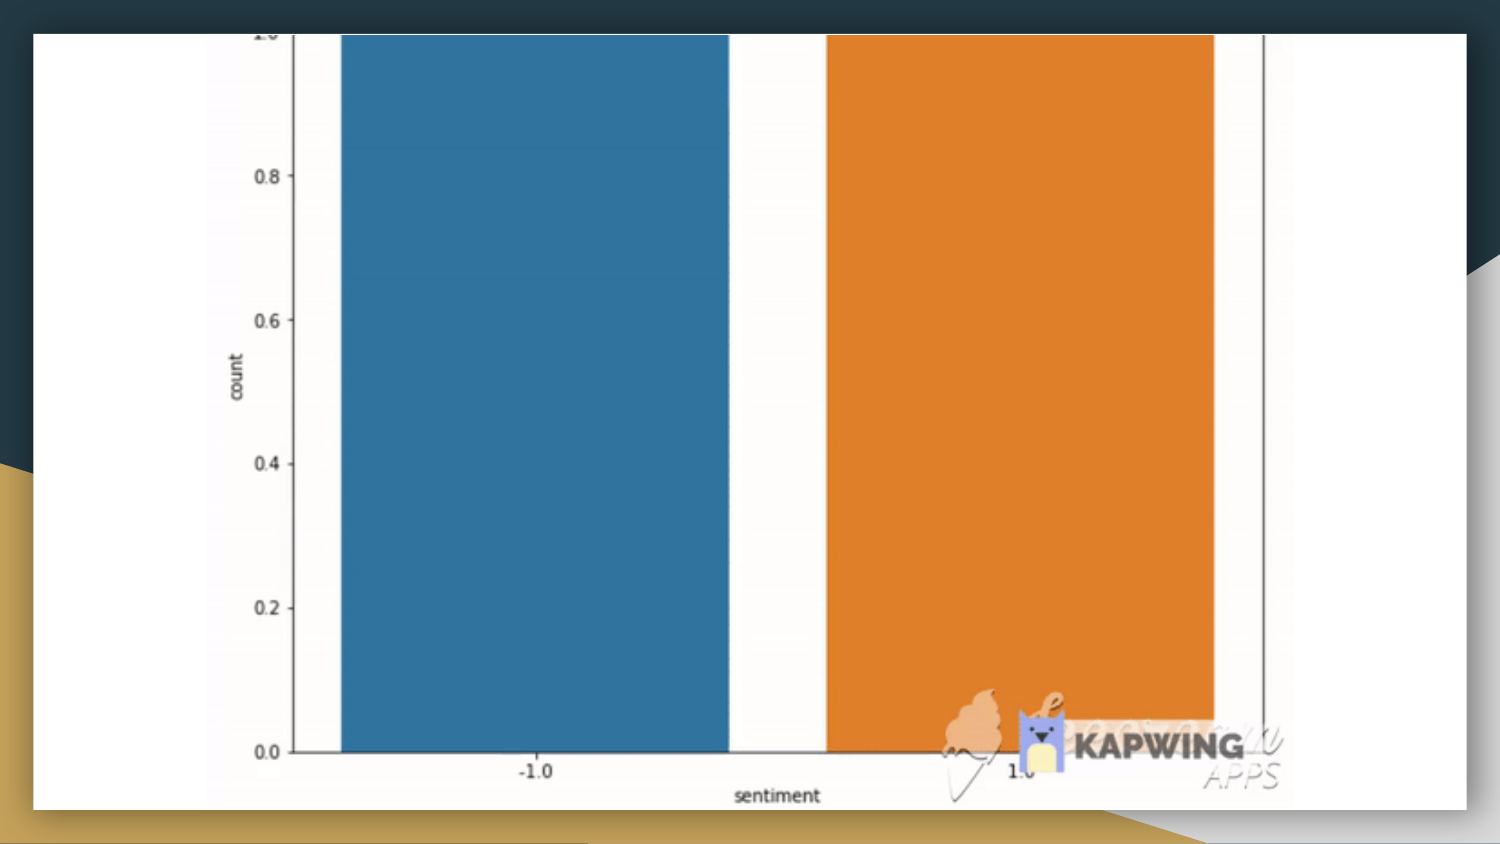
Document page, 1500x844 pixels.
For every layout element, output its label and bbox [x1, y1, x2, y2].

picture [206, 34, 1294, 809]
